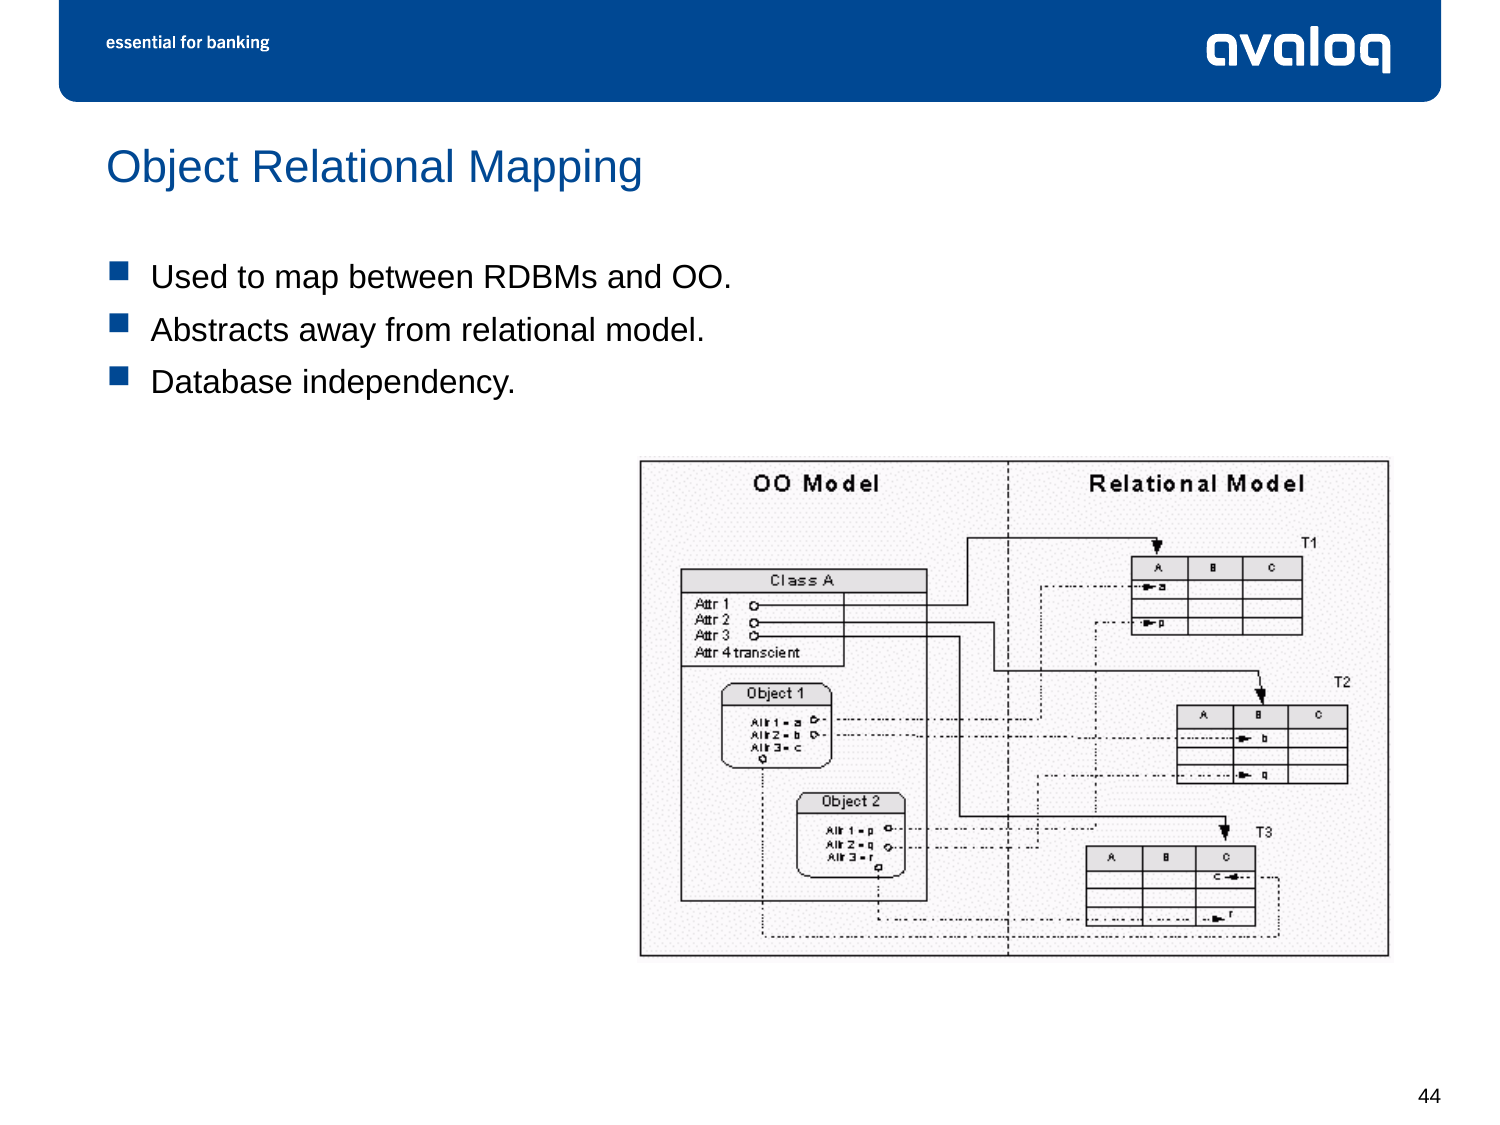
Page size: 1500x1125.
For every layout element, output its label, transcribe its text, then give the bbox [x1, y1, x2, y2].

picture [637, 455, 1394, 963]
slide_number 44 [1200, 1082, 1442, 1112]
title Object Relational Mapping [105, 142, 1394, 215]
list Used to map between RDBMs and OO. Abstracts away from relational model. Database independency. [105, 255, 1394, 1042]
